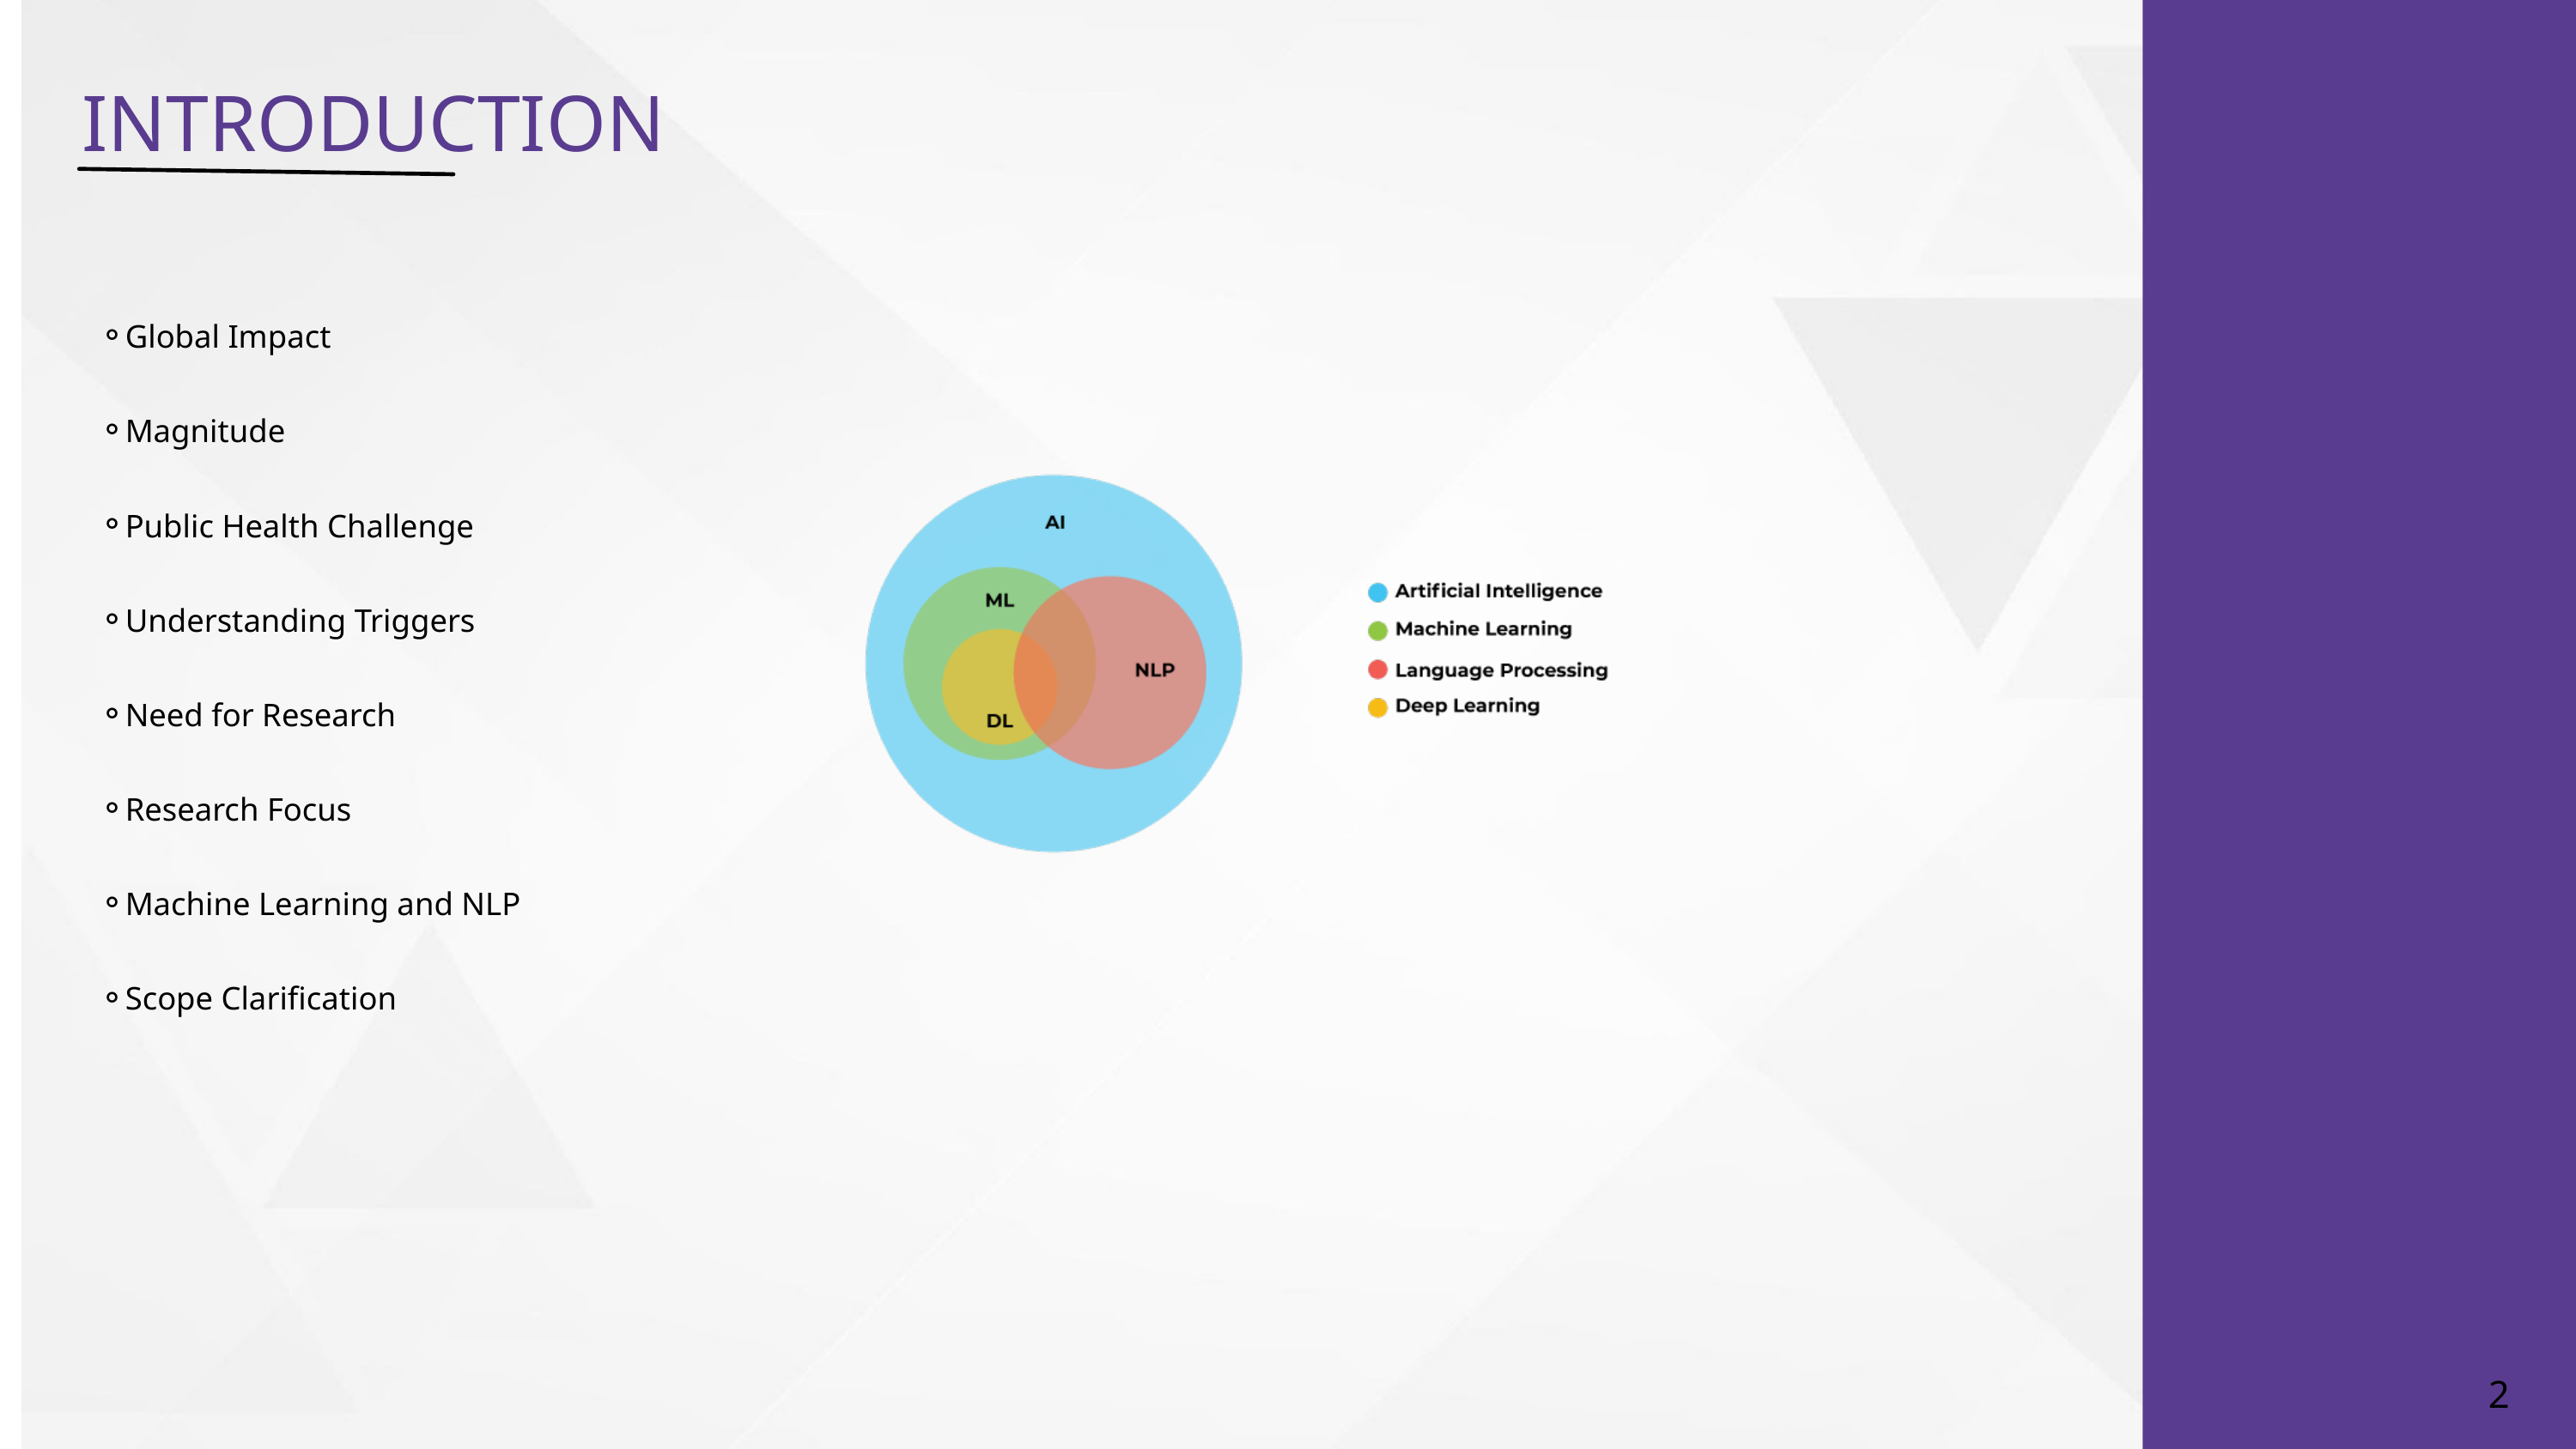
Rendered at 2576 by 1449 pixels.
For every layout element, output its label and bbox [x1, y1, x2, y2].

text_box [21, 0, 2576, 1449]
